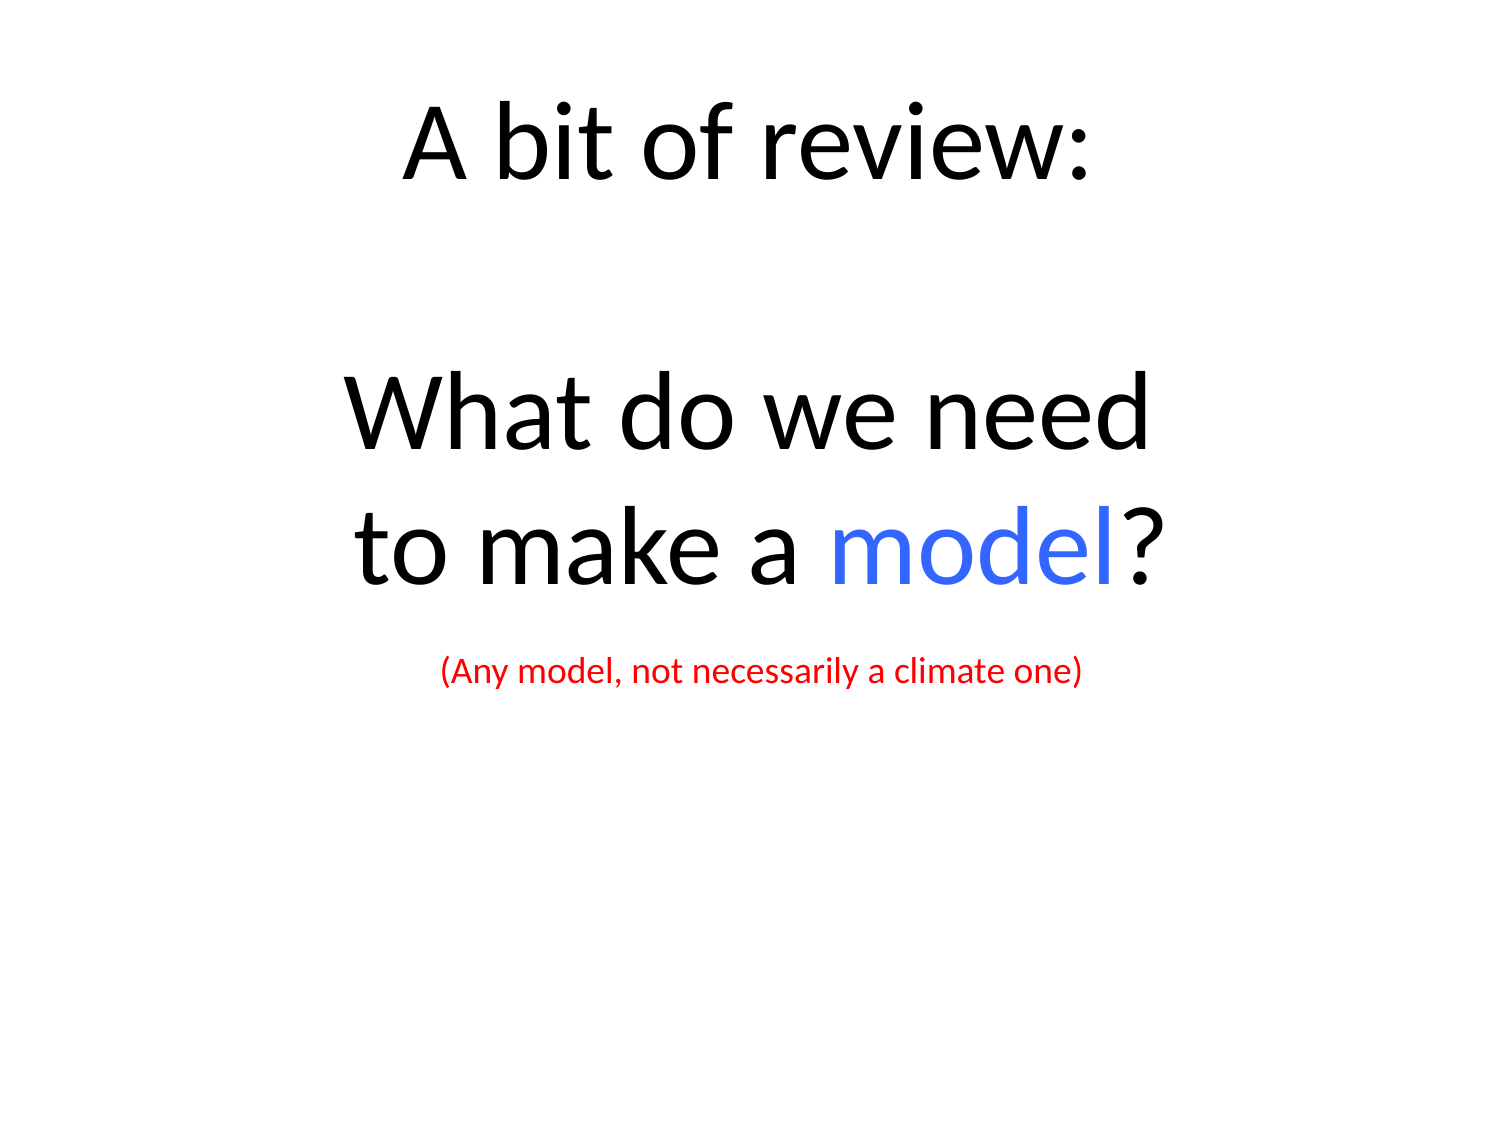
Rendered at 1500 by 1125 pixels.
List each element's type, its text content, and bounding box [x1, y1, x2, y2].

text_box (Any model, not necessarily a climate one) [424, 638, 1099, 699]
title A bit of review: What do we need to make a model? [75, 232, 1449, 577]
